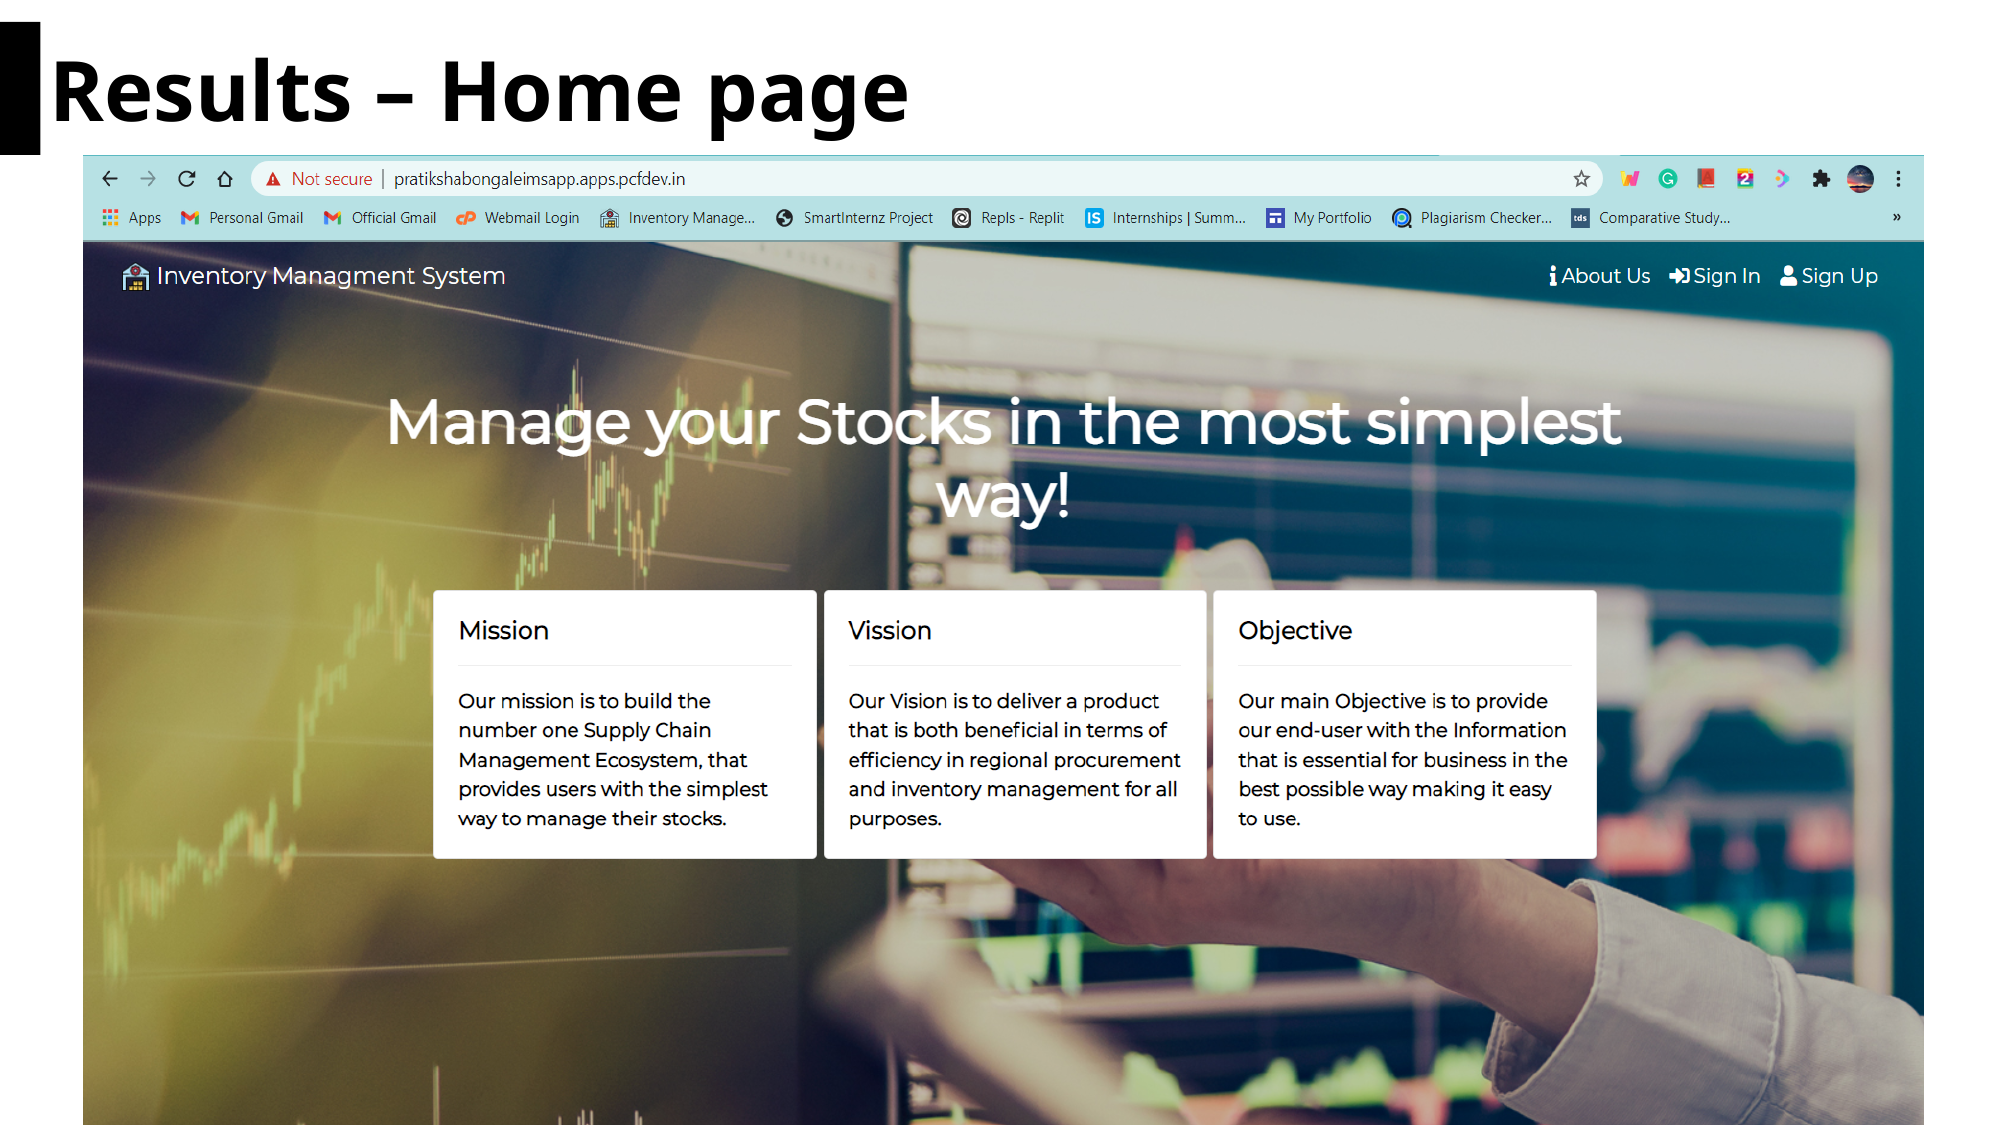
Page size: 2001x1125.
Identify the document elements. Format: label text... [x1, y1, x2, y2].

picture [1750, 272, 1760, 282]
text_box [0, 21, 41, 156]
picture [1784, 266, 1793, 275]
picture [82, 155, 1924, 1125]
picture [1670, 270, 1683, 282]
picture [1738, 258, 1748, 264]
picture [1682, 269, 1689, 282]
picture [1550, 274, 1556, 285]
text_box Results – Home page [34, 30, 927, 146]
picture [1781, 276, 1798, 285]
